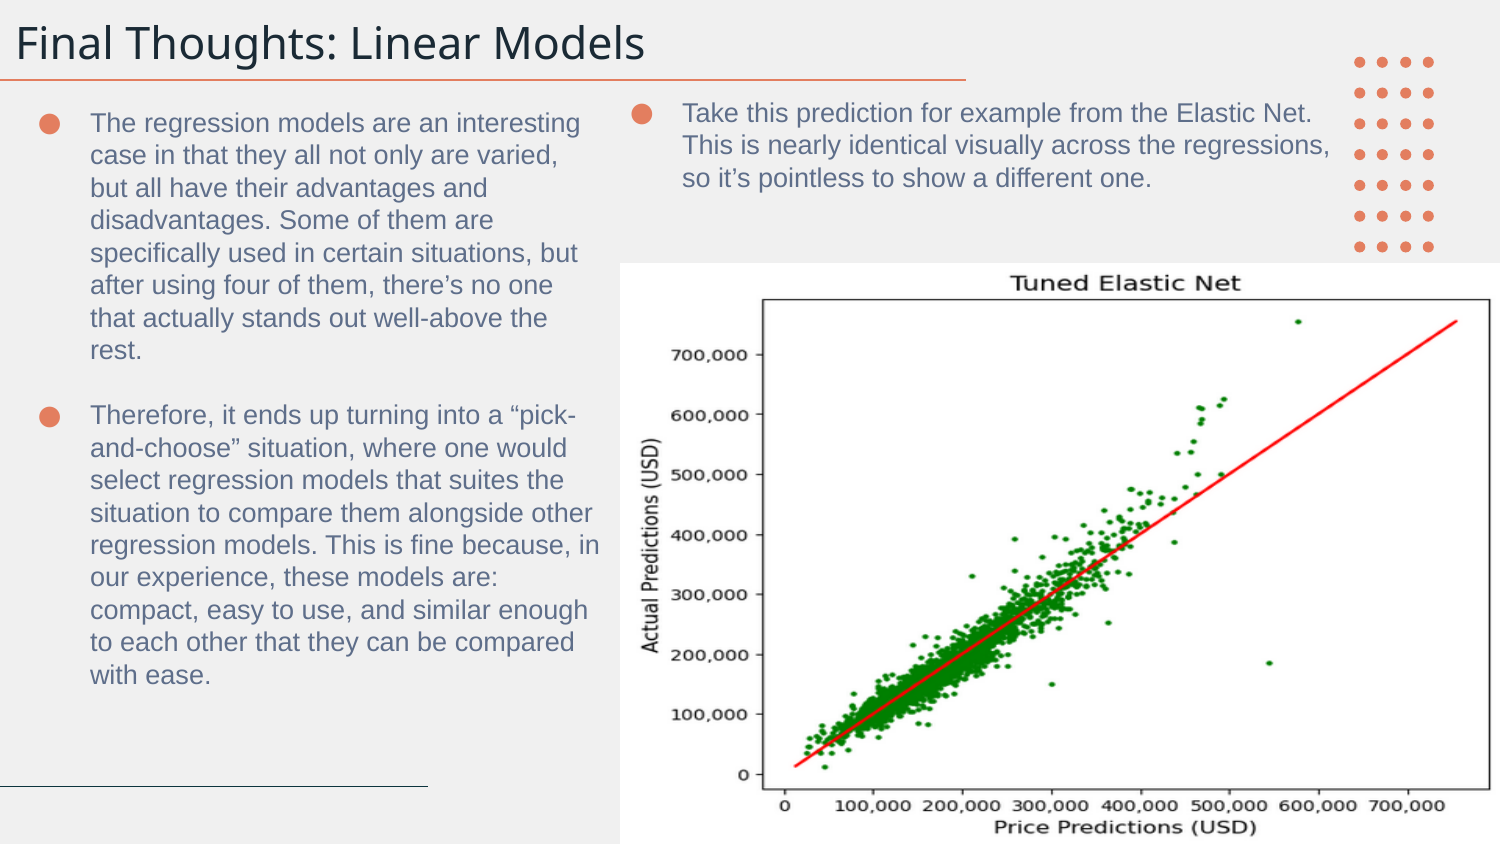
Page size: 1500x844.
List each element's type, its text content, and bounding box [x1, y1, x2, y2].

picture [619, 263, 1500, 844]
subtitle The regression models are an interesting case in that they all not only are varied, but all have their advantages and disadvantages. Some of them are specifically used in certain situations, but after using four of them, there’s no one that actually stands out well-above the rest. Therefore, it ends up turning into a “pick-and-choose” situation, where one would select regression models that suites the situation to compare them alongside other regression models. This is fine because, in our experience, these models are: compact, easy to use, and similar enough to each other that they can be compared with ease. [0, 90, 614, 406]
subtitle Take this prediction for example from the Elastic Net. This is nearly identical visually across the regressions, so it’s pointless to show a different one. [592, 80, 1347, 396]
title Final Thoughts: Linear Models [0, 0, 1185, 80]
